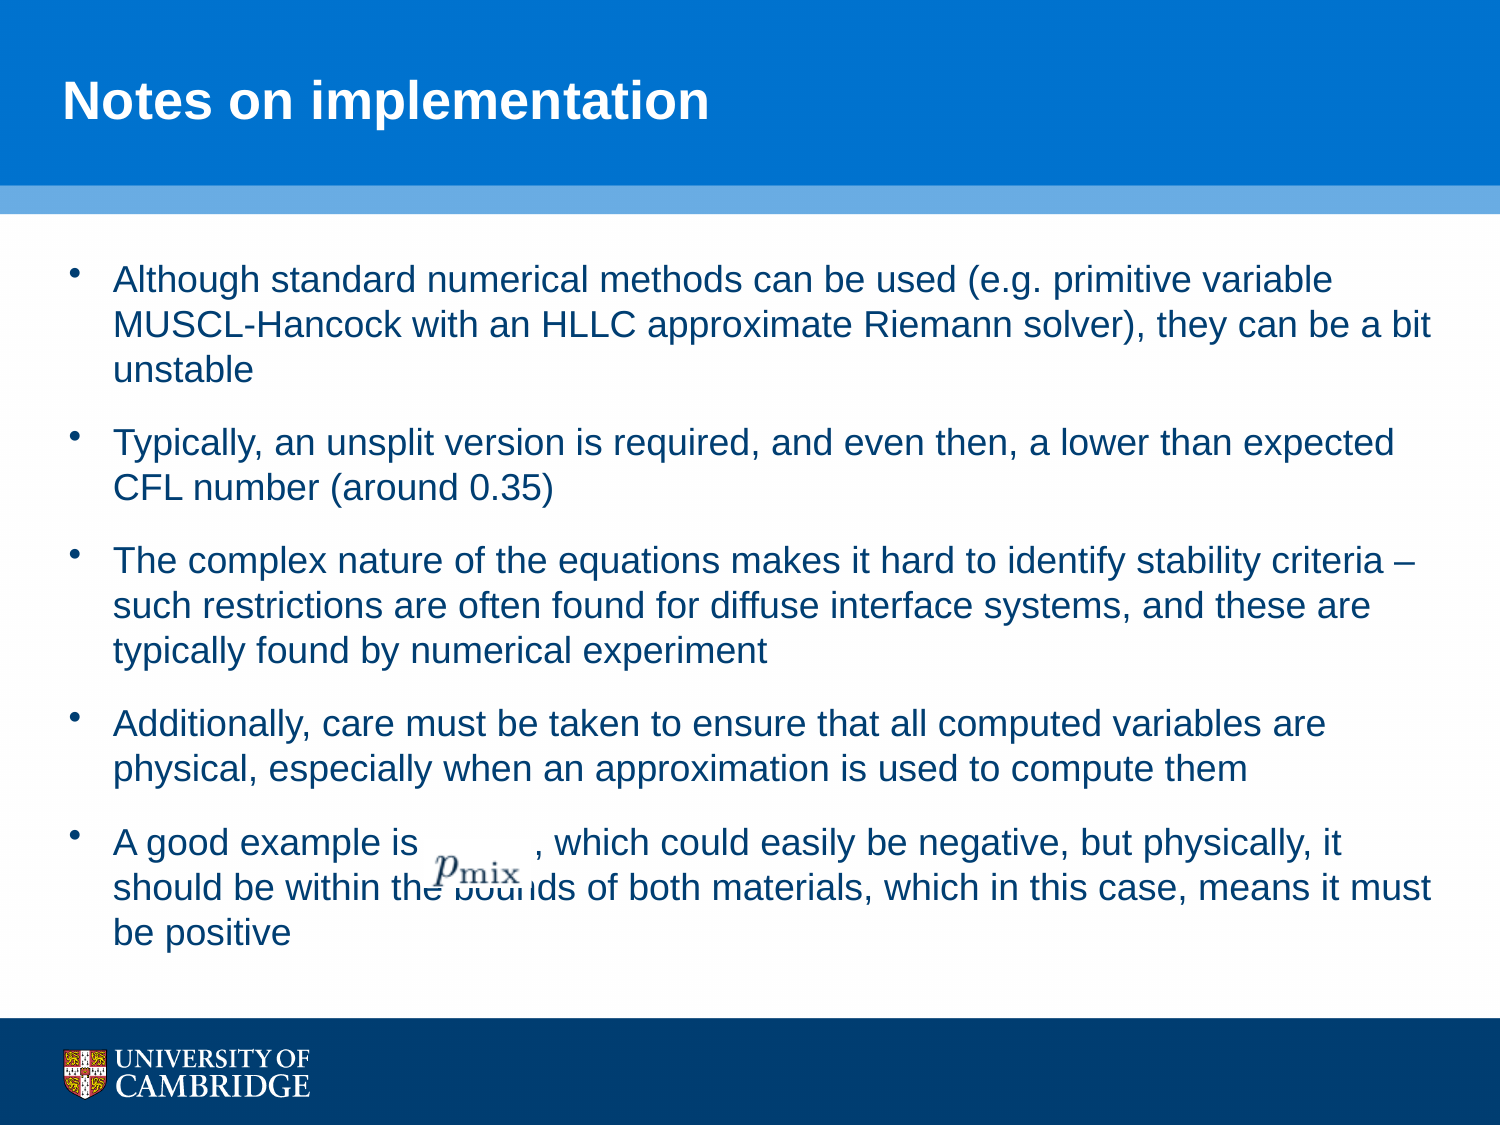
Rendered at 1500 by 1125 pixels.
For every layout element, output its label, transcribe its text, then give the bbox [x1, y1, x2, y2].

title Notes on implementation [63, 65, 1437, 135]
picture [0, 0, 1500, 1125]
list Although standard numerical methods can be used (e.g. primitive variable MUSCL-Hancock with an HLLC approximate Riemann solver), they can be a bit unstable Typically, an unsplit version is required, and even then, a lower than expected CFL number (around 0.35) The complex nature of the equations makes it hard to identify stability criteria – such restrictions are often found for diffuse interface systems, and these are typically found by numerical experiment Additionally, care must be taken to ensure that all computed variables are physical, especially when an approximation is used to compute them A good example is , which could easily be negative, but physically, it should be within the bounds of both materials, which in this case, means it must be positive [68, 254, 1443, 526]
